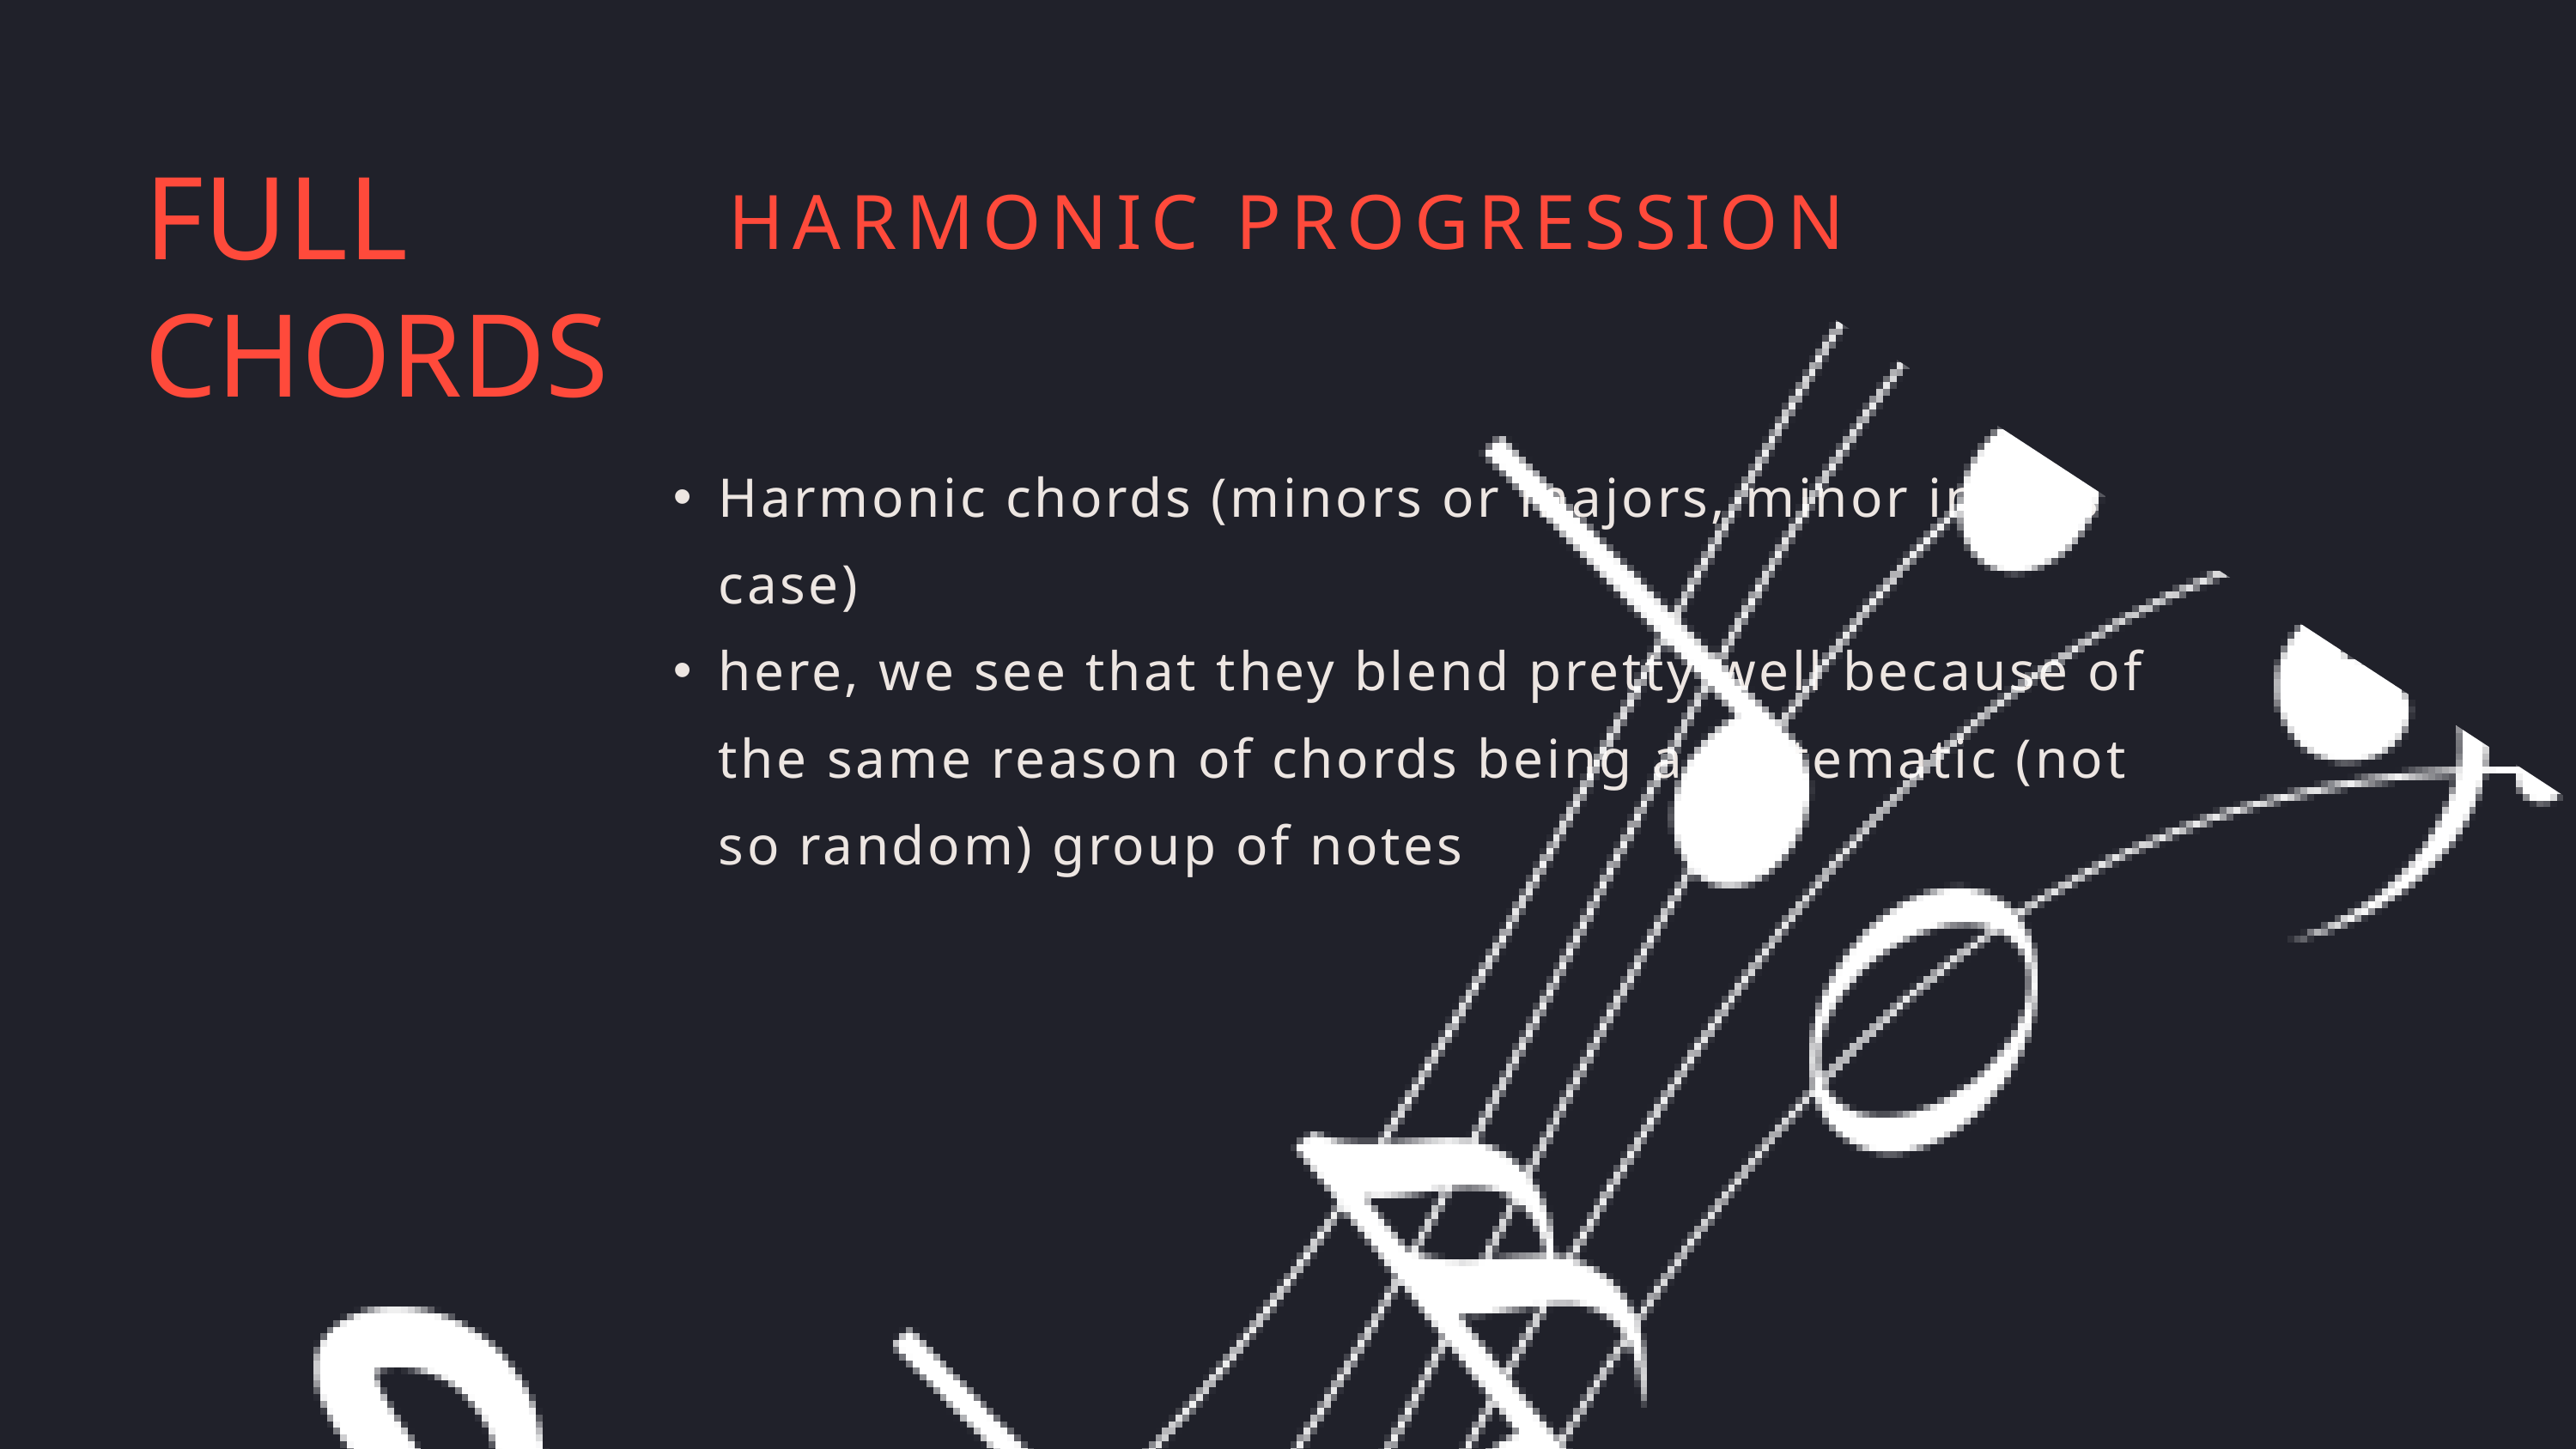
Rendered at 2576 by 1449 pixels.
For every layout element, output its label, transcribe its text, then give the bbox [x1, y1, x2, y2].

text_box HARMONIC PROGRESSION [1591, 159, 2102, 265]
text_box FULL CHORDS [144, 144, 526, 420]
text_box [0, 0, 2576, 1449]
text_box Harmonic chords (minors or majors, minor in this case) here, we see that they blend pretty well because of the same reason of chords being a systematic (not so random) group of notes [2022, 440, 2202, 559]
